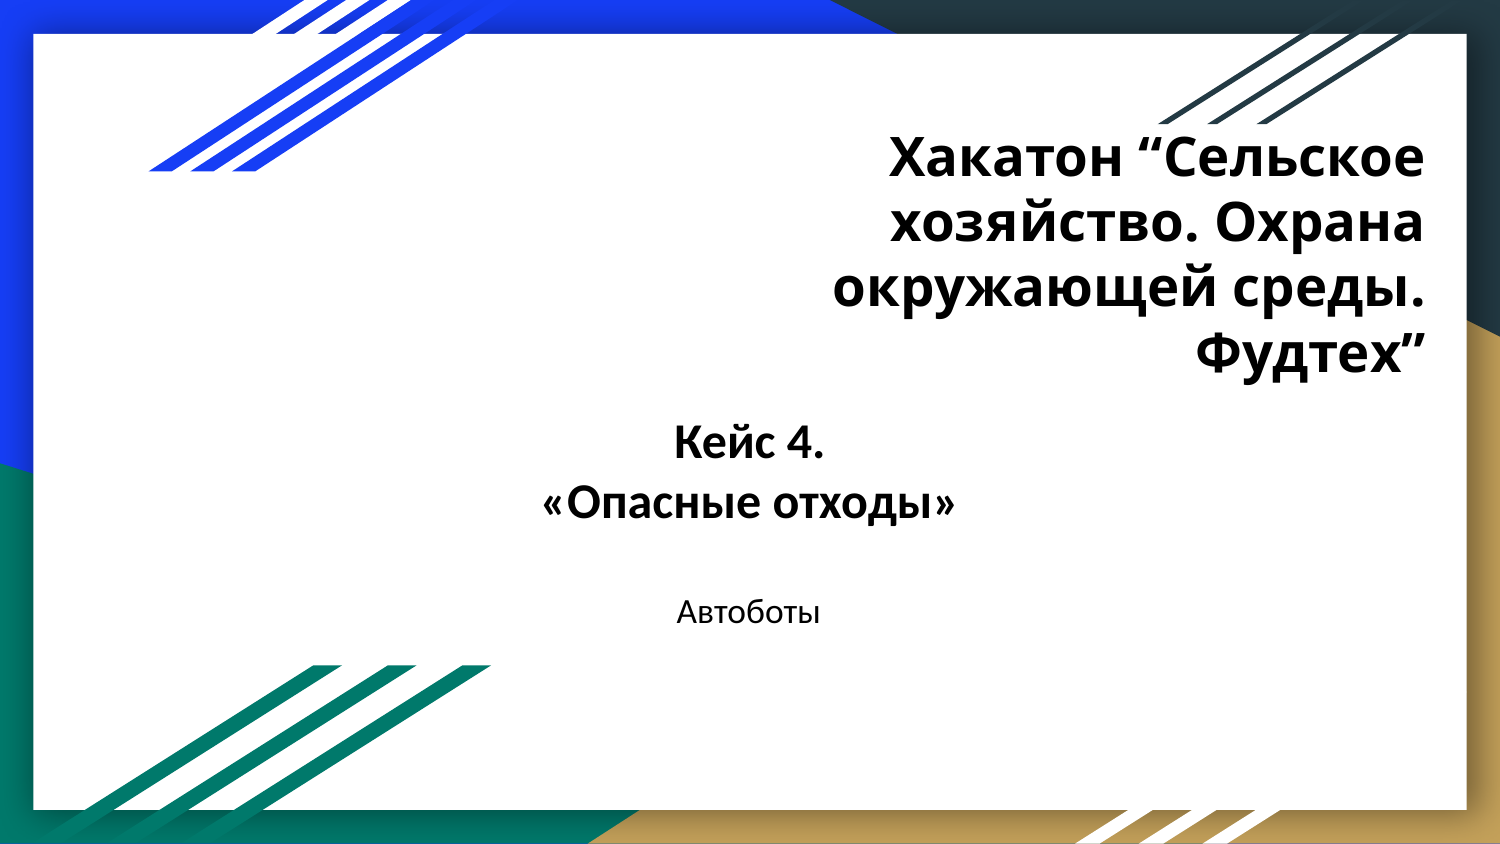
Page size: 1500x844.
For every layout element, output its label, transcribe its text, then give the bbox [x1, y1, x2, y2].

title Хакатон “Сельское хозяйство. Охрана окружающей среды. Фудтех” [684, 67, 1441, 438]
subtitle Кейс 4. «Опасные отходы» [265, 393, 1235, 614]
text_box Автоботы [661, 573, 839, 647]
